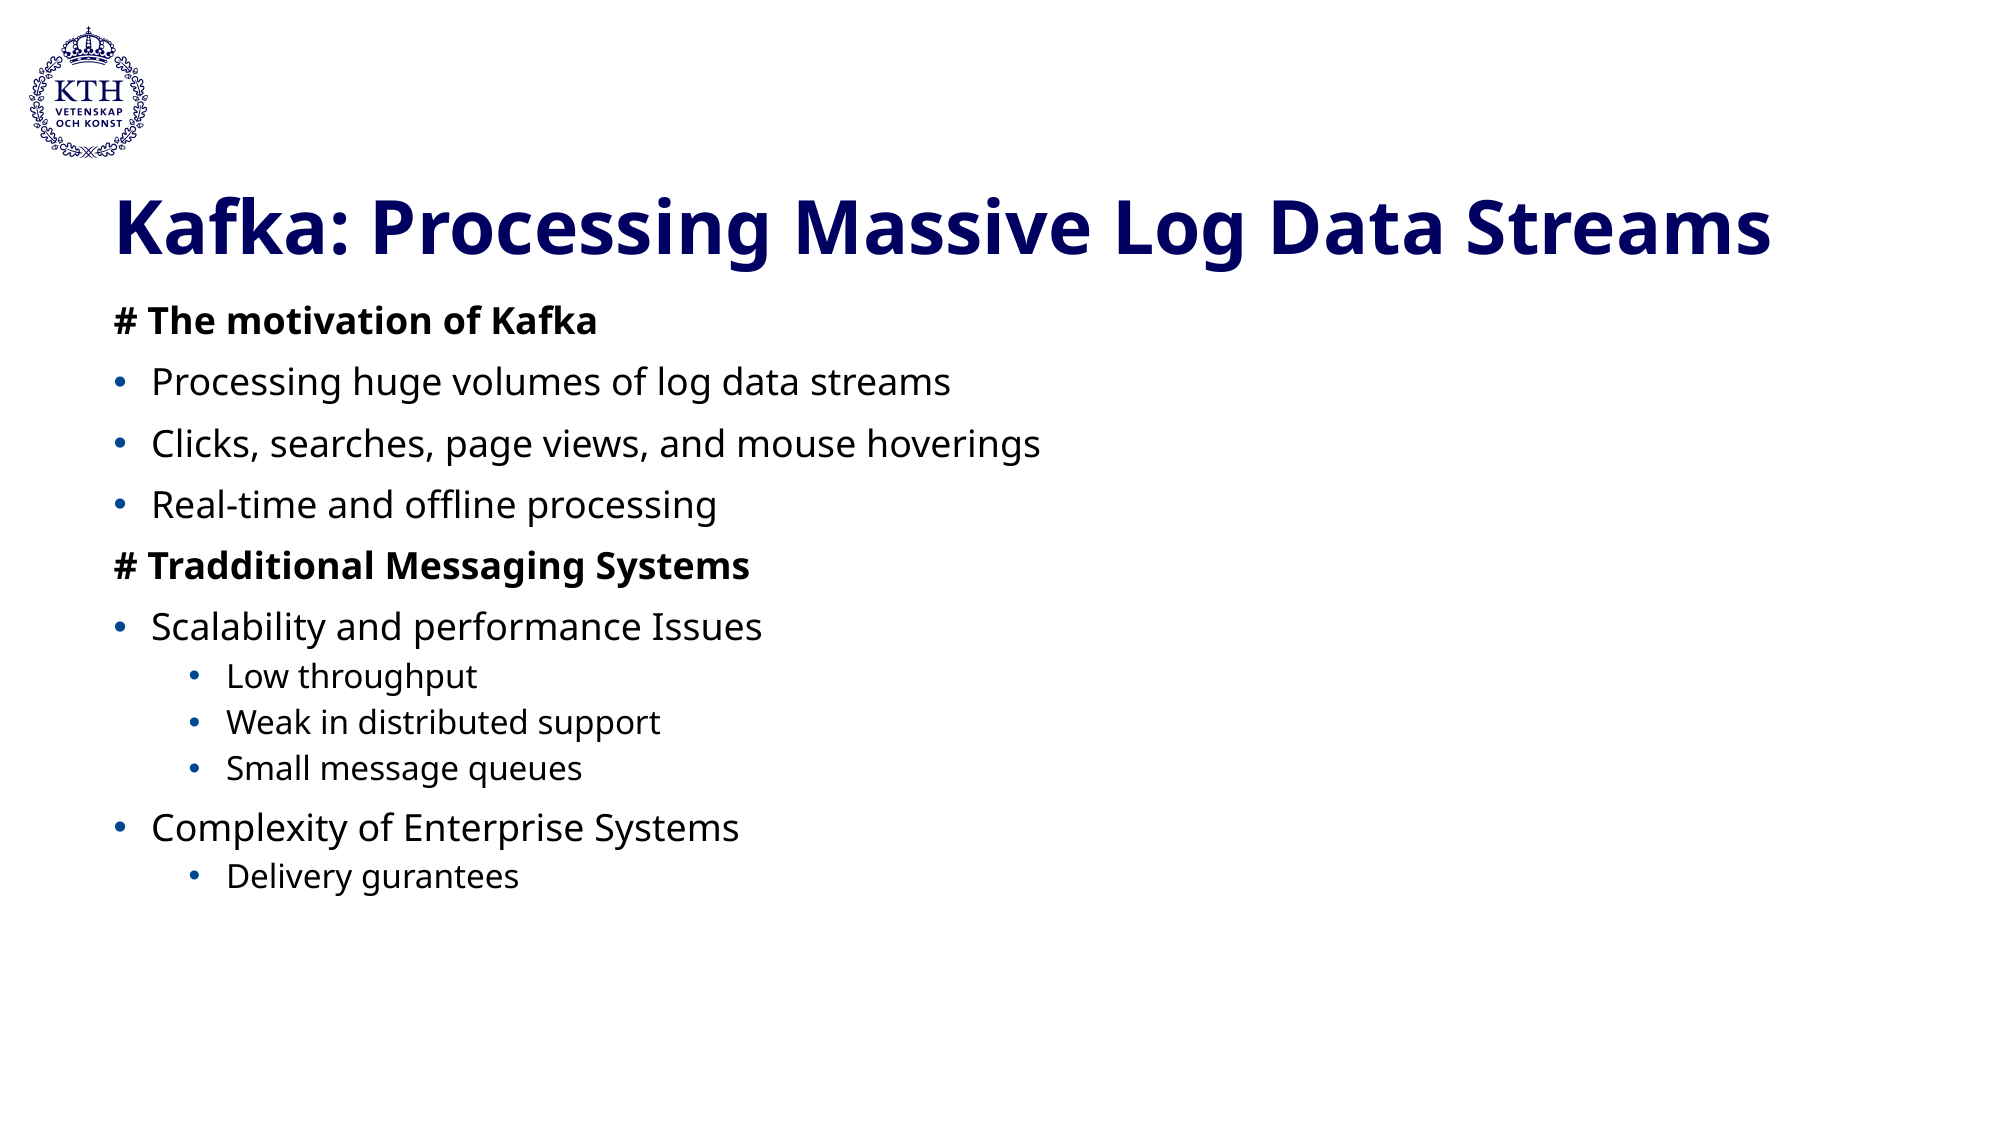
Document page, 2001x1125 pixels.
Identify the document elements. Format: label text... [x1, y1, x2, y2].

title Kafka: Processing Massive Log Data Streams [98, 179, 1902, 273]
list # The motivation of Kafka Processing huge volumes of log data streams Clicks, searches, page views, and mouse hoverings Real-time and offline processing # Tradditional Messaging Systems Scalability and performance Issues Low throughput Weak in distributed support Small message queues Complexity of Enterprise Systems Delivery gurantees [98, 294, 1902, 1038]
picture [29, 26, 148, 158]
